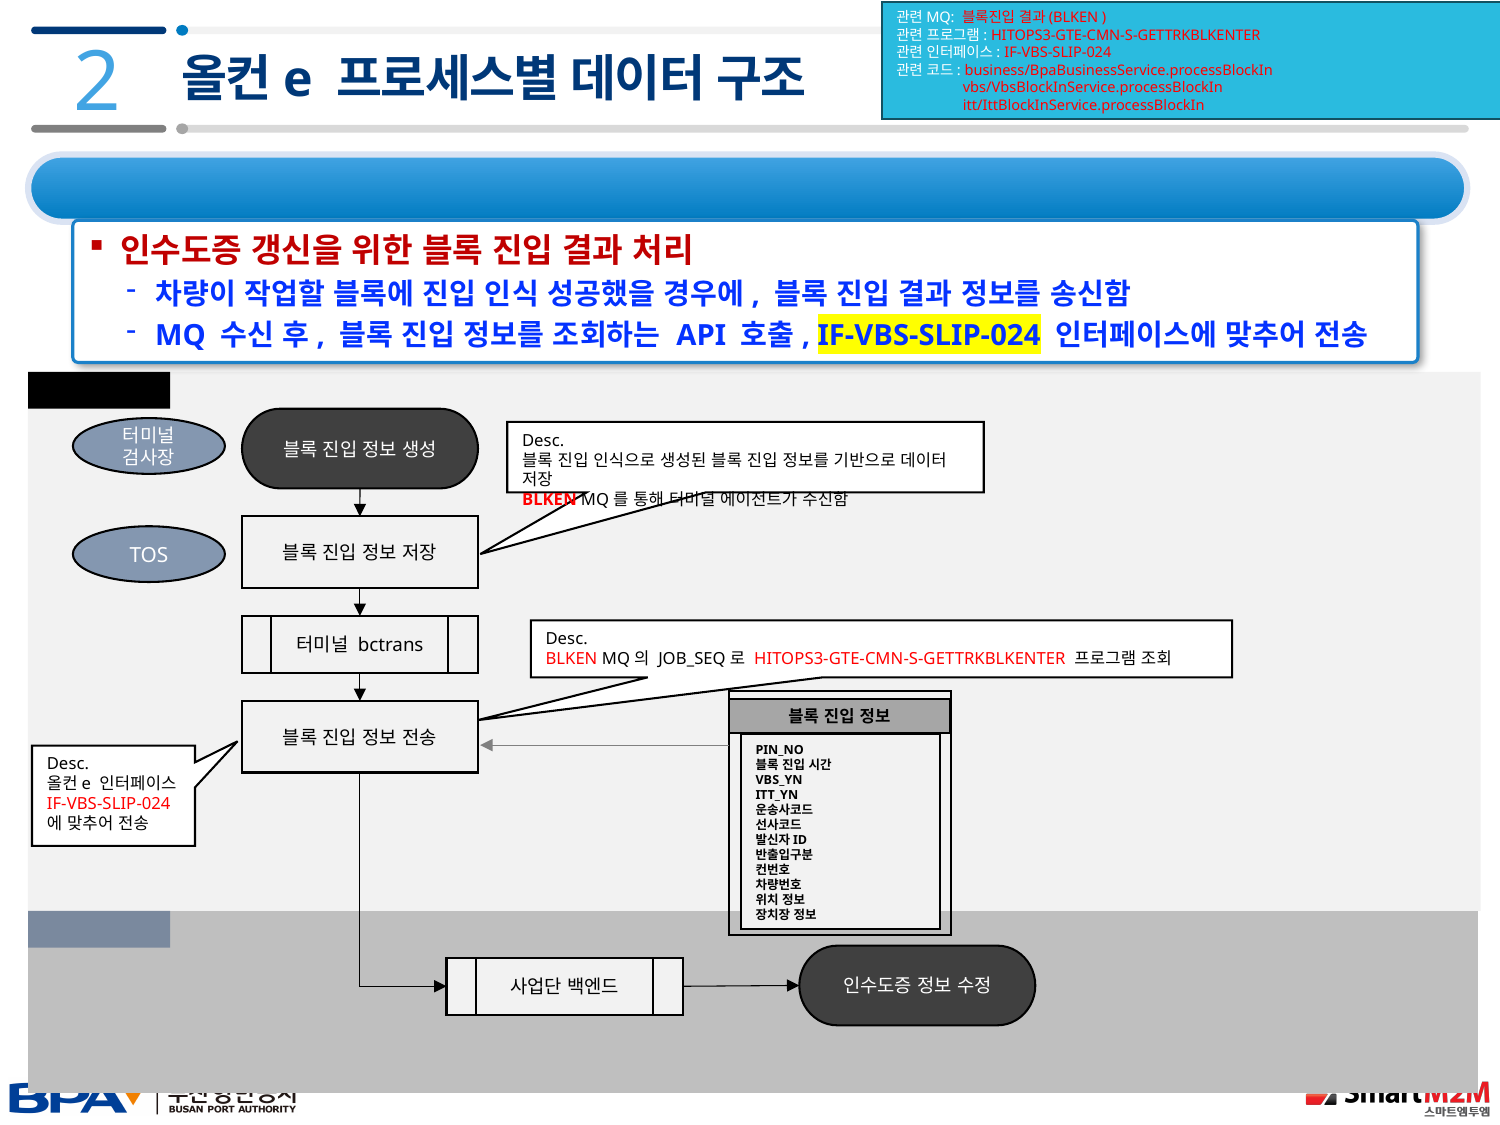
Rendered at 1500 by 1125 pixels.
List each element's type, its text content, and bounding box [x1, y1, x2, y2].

text_box [27, 912, 1479, 1094]
text_box 터미널 bctrans [241, 615, 479, 674]
text_box Desc. 올컨e 인터페이스 IF-VBS-SLIP-024 에 맞추어 전송 [30, 740, 239, 847]
picture [1303, 1077, 1492, 1119]
text_box 터미널 검사장 [72, 418, 225, 474]
text_box 블록 진입 정보 저장 [241, 515, 479, 589]
text_box 관련MQ: 블록진입 결과(BLKEN ) 관련 프로그램: HITOPS3-GTE-CMN-S-GETTRKBLKENTER 관련 인터페이스: IF-VBS-SLIP-024 관련 코드: business/BpaBusinessService.processBlockIn vbs/VbsBlockInService.processBlockIn itt/IttBlockInService.processBlockIn [881, 1, 1500, 120]
text_box 블록 진입 정보 전송 [241, 700, 479, 774]
text_box [27, 371, 1482, 912]
text_box 2.3 데이터 구조 및 프로세스 – 3) 블록 진입 결과 [27, 153, 1469, 223]
text_box 인수도증 정보 수정 [798, 944, 1037, 1027]
text_box 인수도증 갱신을 위한 블록 진입 결과 처리 차량이 작업할 블록에 진입 인식 성공했을 경우에, 블록 진입 결과 정보를 송신함 MQ 수신 후, 블록 진입 정보를 조회하는 API 호출, IF-VBS-SLIP-024 인터페이스에 맞추어 전송 [72, 220, 1418, 363]
text_box Desc. BLKEN MQ의 JOB_SEQ로 HITOPS3-GTE-CMN-S-GETTRKBLKENTER 프로그램 조회 [477, 619, 1234, 722]
text_box 블록 진입 정보 생성 [240, 407, 480, 490]
text_box 2 [73, 38, 122, 129]
text_box TOS [72, 526, 225, 582]
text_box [296, 836, 511, 923]
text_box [729, 691, 951, 936]
text_box 터미널 IDC [28, 371, 171, 409]
text_box 올컨e 프로세스별 데이터 구조 [181, 53, 807, 108]
picture [8, 1077, 298, 1116]
text_box 사업단 백엔드 [445, 957, 684, 1016]
text_box Desc. 블록 진입 인식으로 생성된 블록 진입 정보를 기반으로 데이터 저장 BLKEN MQ를 통해 터미널 에이전트가 수신함 [479, 420, 985, 556]
text_box 사업단 IDC [28, 910, 171, 948]
